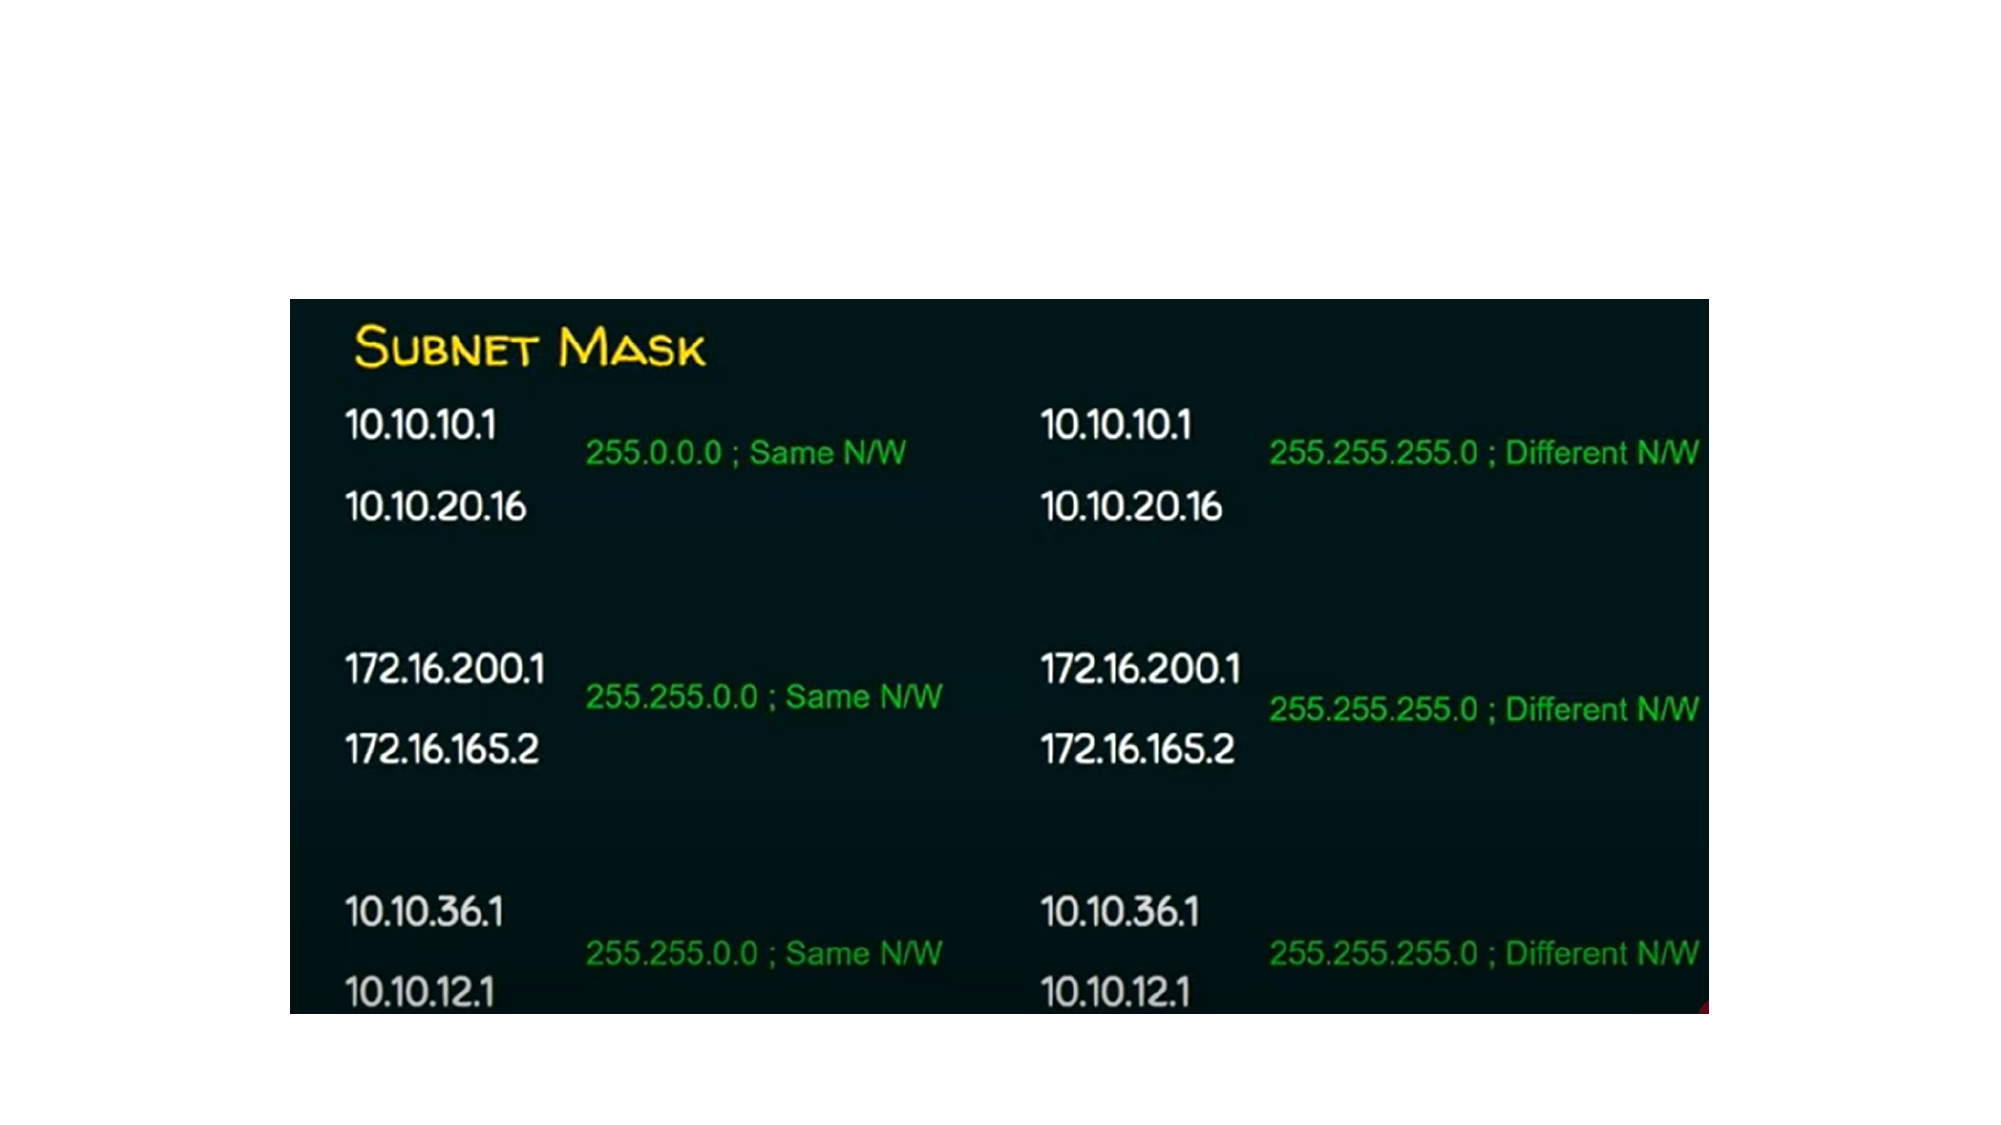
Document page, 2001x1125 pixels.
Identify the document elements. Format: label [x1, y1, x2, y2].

list [290, 299, 1710, 1014]
